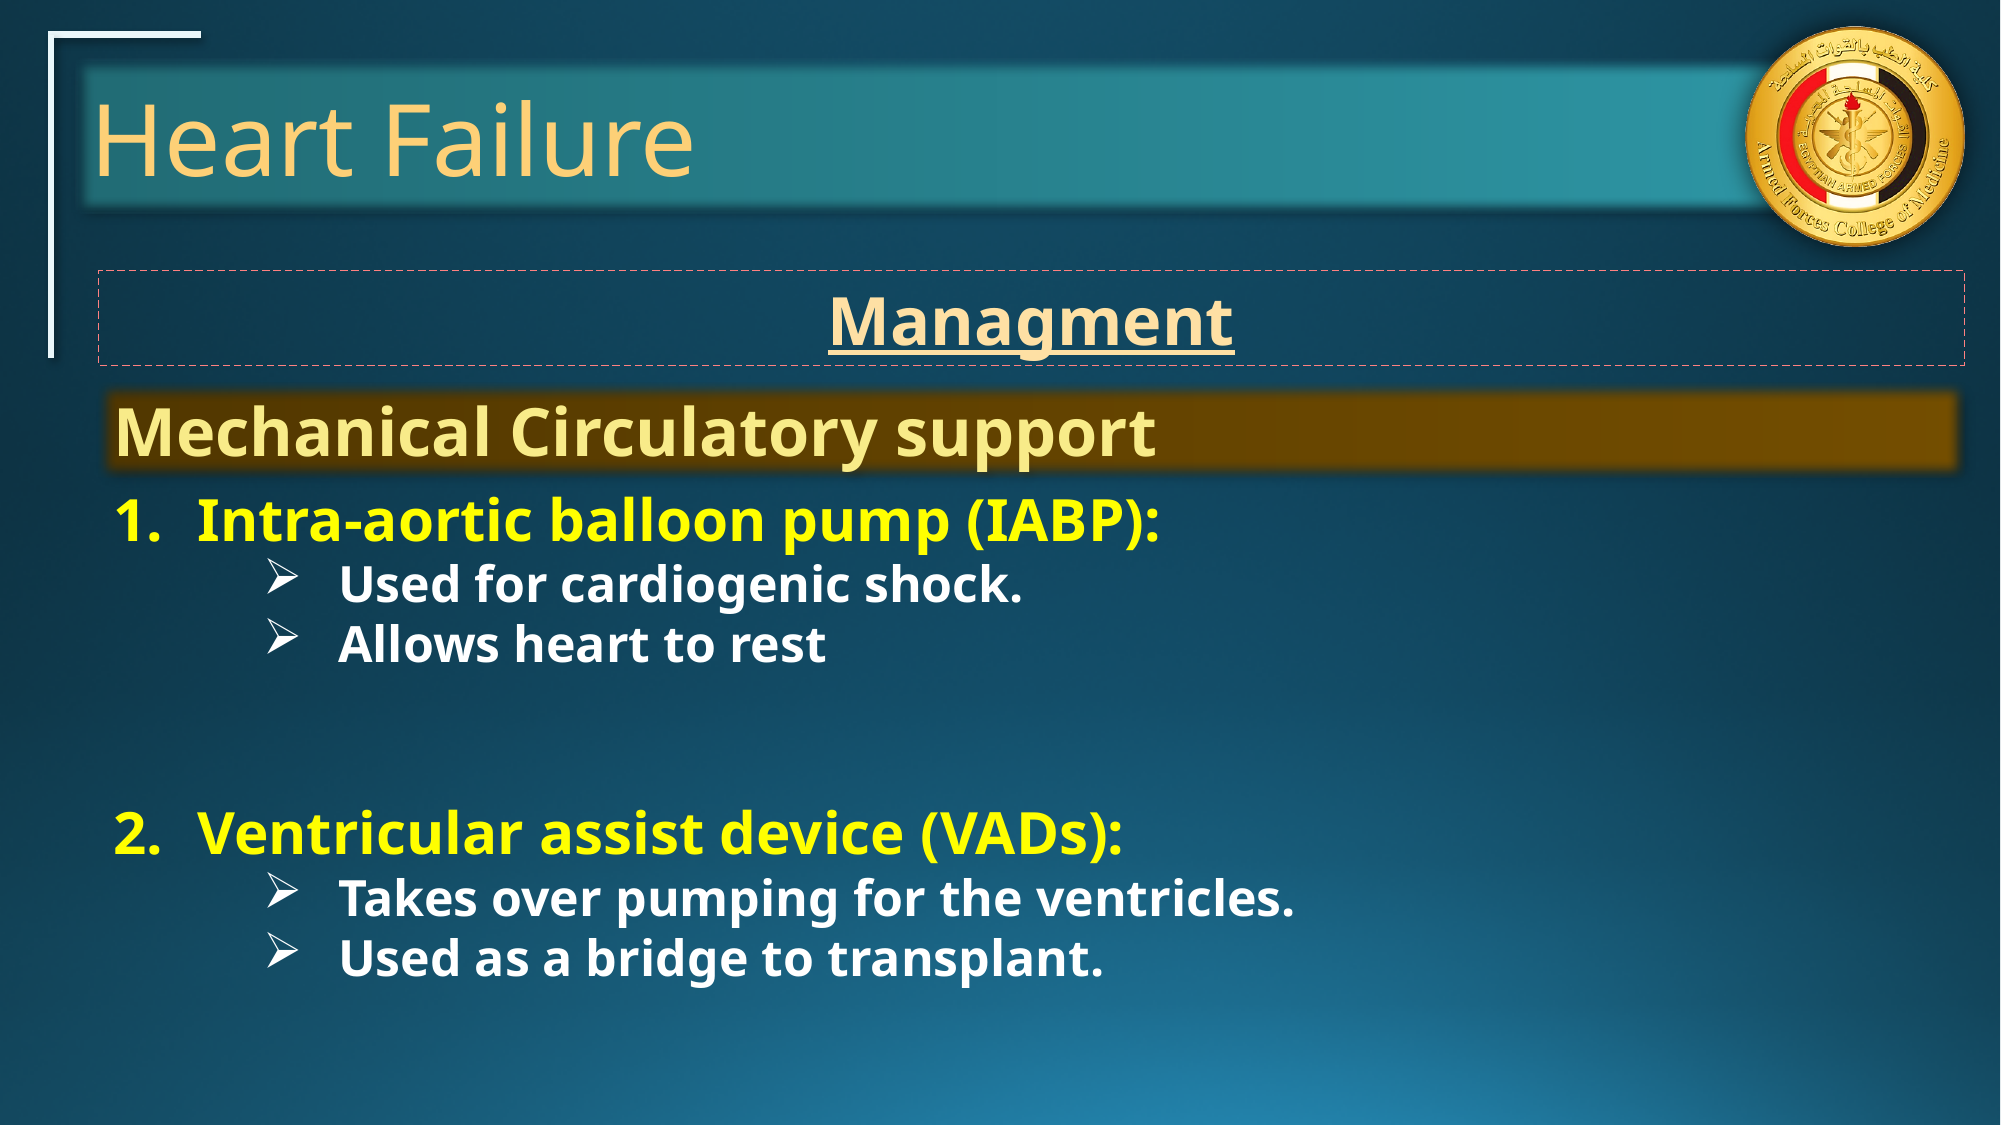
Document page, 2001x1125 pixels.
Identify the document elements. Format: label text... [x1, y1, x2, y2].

text_box Heart Failure [91, 74, 1722, 200]
text_box Intra-aortic balloon pump (IABP): Used for cardiogenic shock. Allows heart to rest [98, 475, 1965, 680]
text_box Mechanical Circulatory support [117, 401, 1949, 462]
picture [0, 0, 2001, 1125]
text_box Ventricular assist device (VADs): Takes over pumping for the ventricles. Used as a bridge to transplant. [98, 789, 1965, 994]
text_box Managment [98, 270, 1965, 366]
